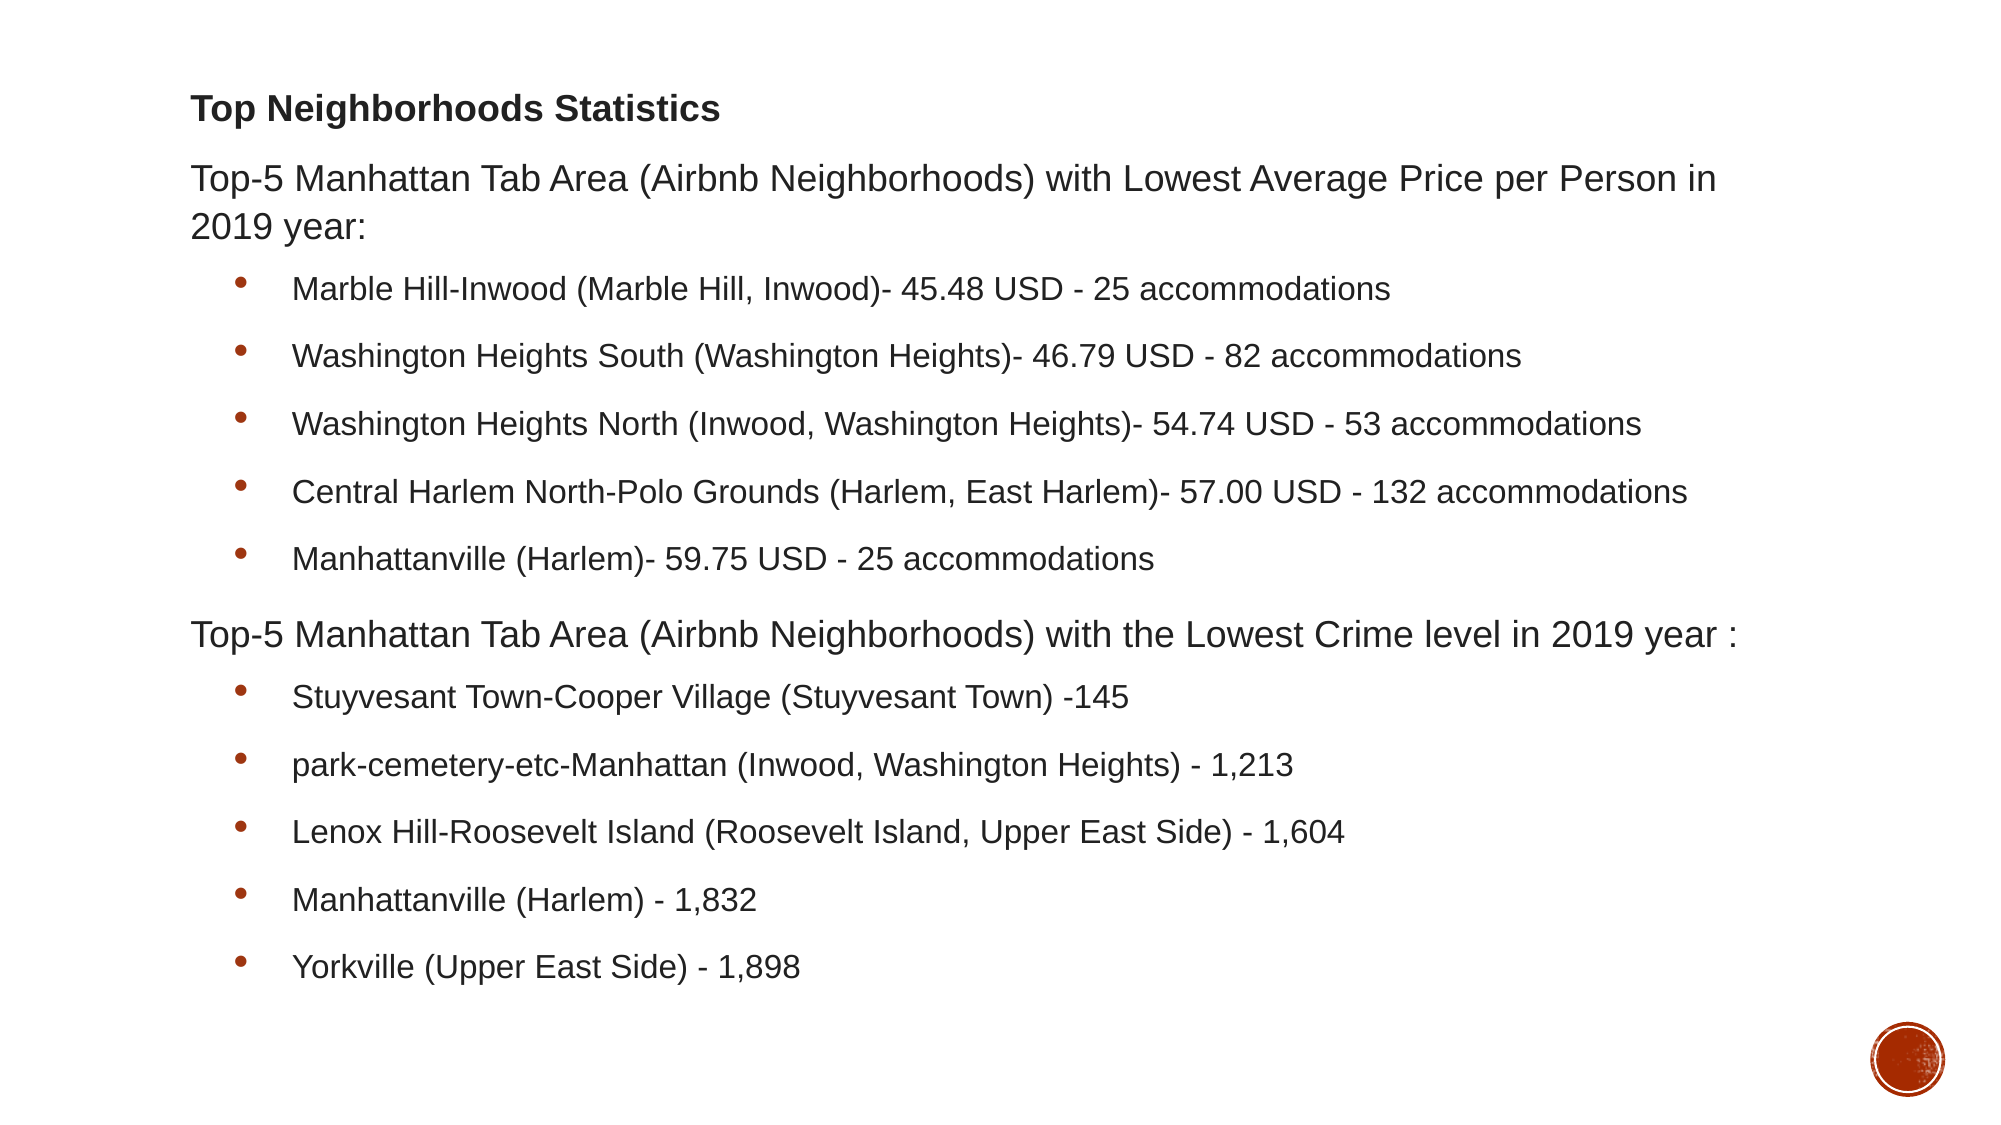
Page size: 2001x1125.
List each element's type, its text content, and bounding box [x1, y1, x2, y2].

list Top Neighborhoods Statistics Top-5 Manhattan Tab Area (Airbnb Neighborhoods) with Lowest Average Price per Person in 2019 year: Marble Hill-Inwood (Marble Hill, Inwood)- 45.48 USD - 25 accommodations Washington Heights South (Washington Heights)- 46.79 USD - 82 accommodations Washington Heights North (Inwood, Washington Heights)- 54.74 USD - 53 accommodations Central Harlem North-Polo Grounds (Harlem, East Harlem)- 57.00 USD - 132 accommodations Manhattanville (Harlem)- 59.75 USD - 25 accommodations Top-5 Manhattan Tab Area (Airbnb Neighborhoods) with the Lowest Crime level in 2019 year : Stuyvesant Town-Cooper Village (Stuyvesant Town) -145 park-cemetery-etc-Manhattan (Inwood, Washington Heights) - 1,213 Lenox Hill-Roosevelt Island (Roosevelt Island, Upper East Side) - 1,604 Manhattanville (Harlem) - 1,832 Yorkville (Upper East Side) - 1,898 [175, 72, 1826, 1013]
